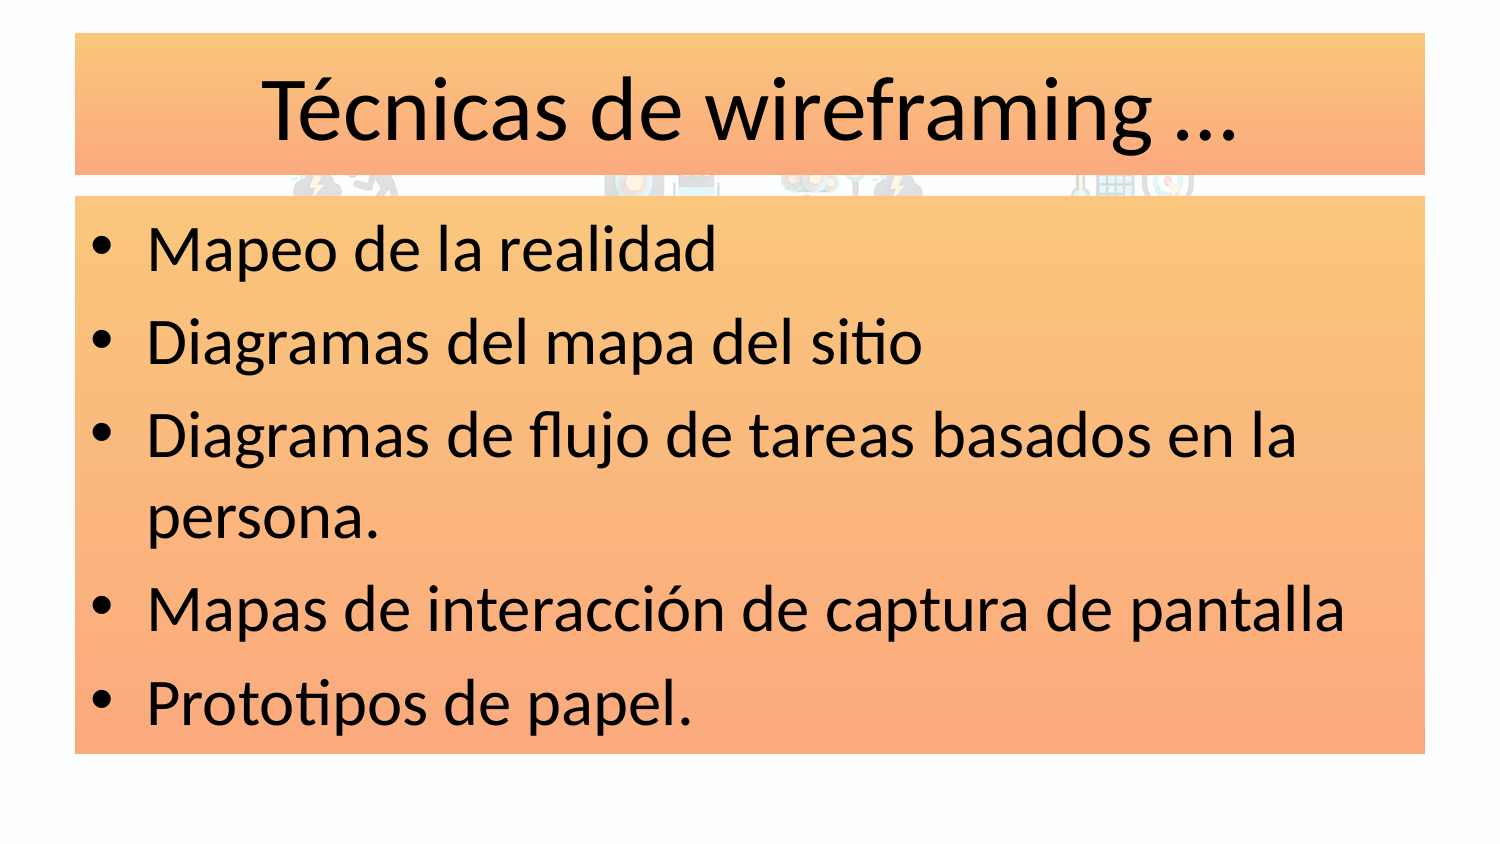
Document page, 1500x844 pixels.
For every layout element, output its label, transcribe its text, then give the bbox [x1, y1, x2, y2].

list Mapeo de la realidad Diagramas del mapa del sitio Diagramas de flujo de tareas basados ​​en la persona. Mapas de interacción de captura de pantalla Prototipos de papel. [75, 196, 1425, 754]
title Técnicas de wireframing … [75, 33, 1425, 175]
